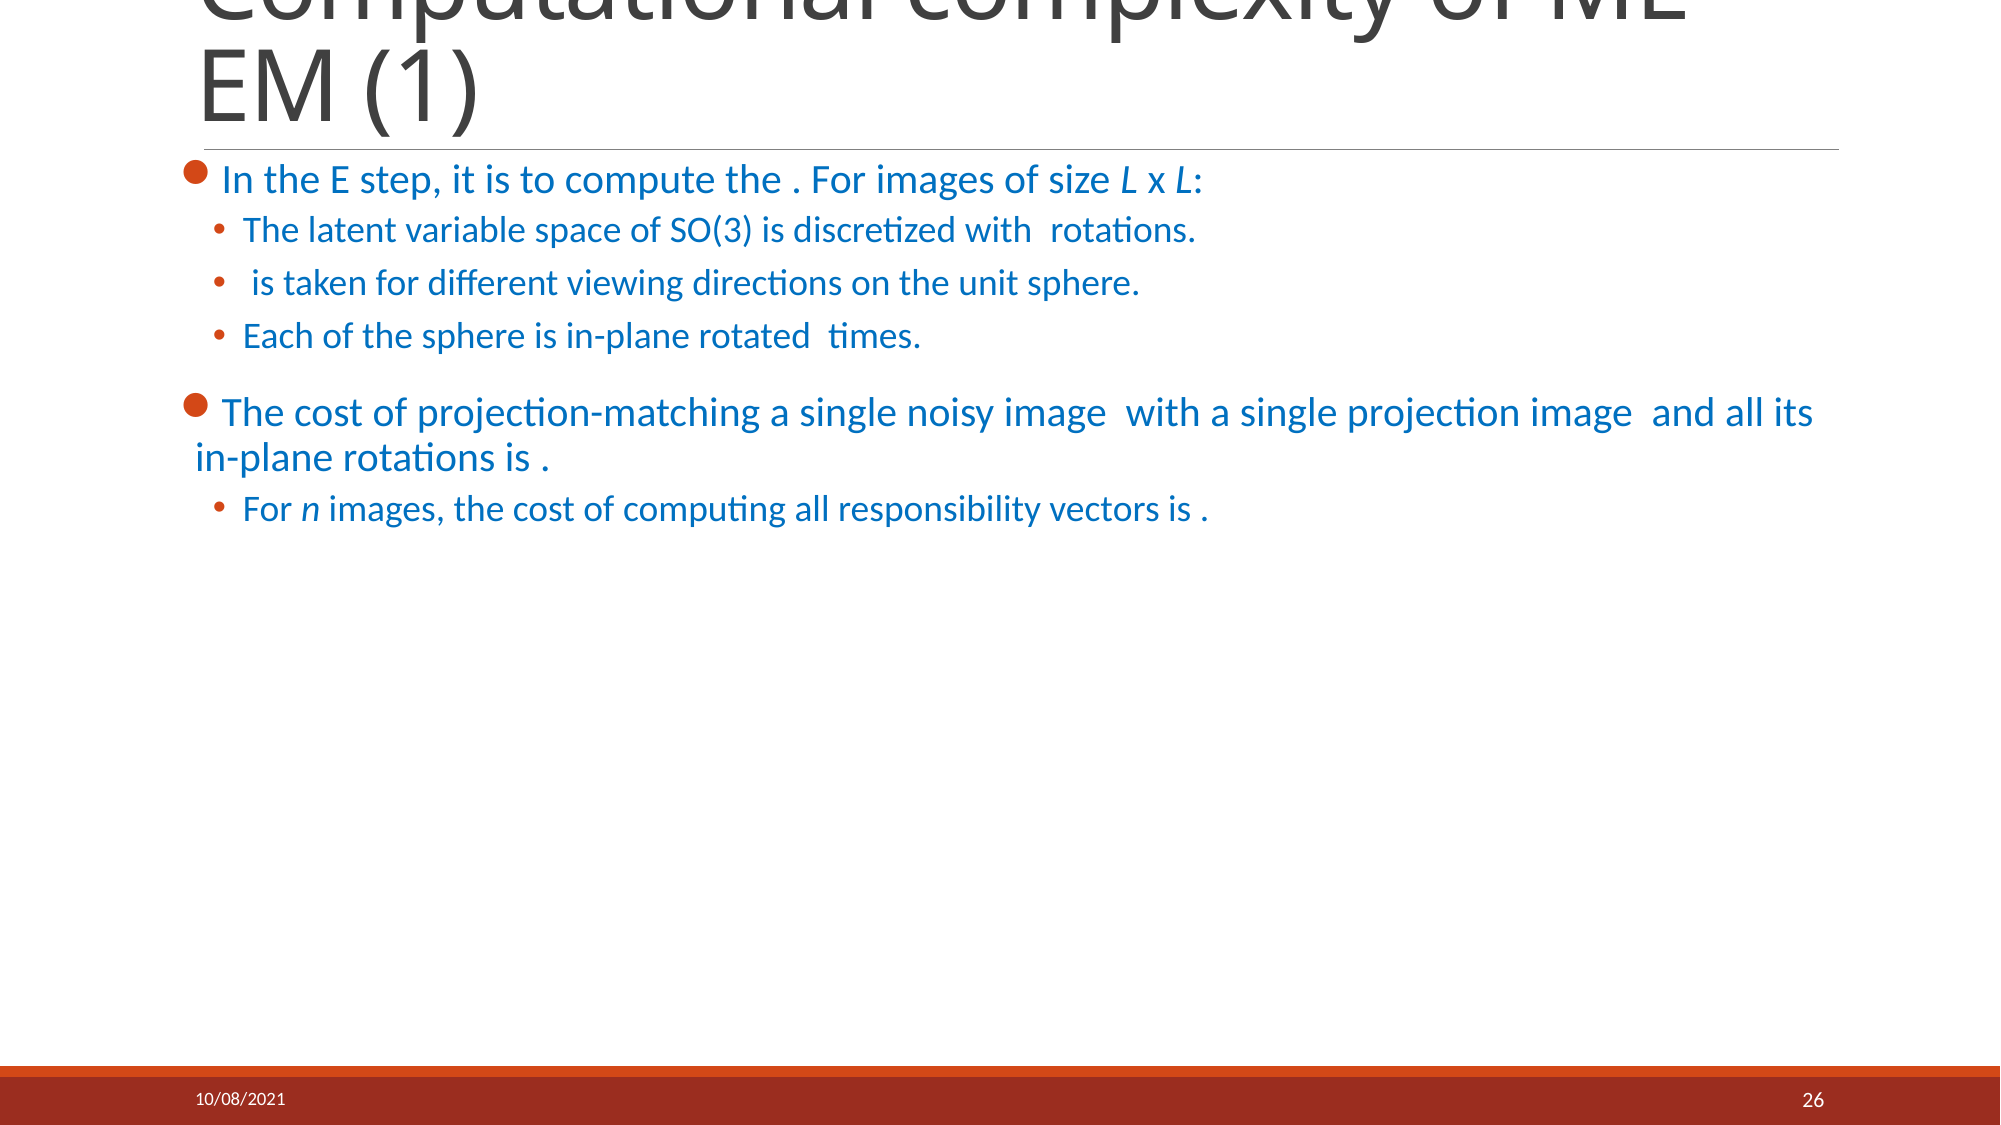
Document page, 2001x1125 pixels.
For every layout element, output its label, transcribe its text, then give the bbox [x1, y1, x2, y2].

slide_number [180, 1077, 586, 1120]
title Computational complexity of ML-EM (1) [180, 0, 1830, 150]
slide_number 26 [1624, 1077, 1840, 1120]
